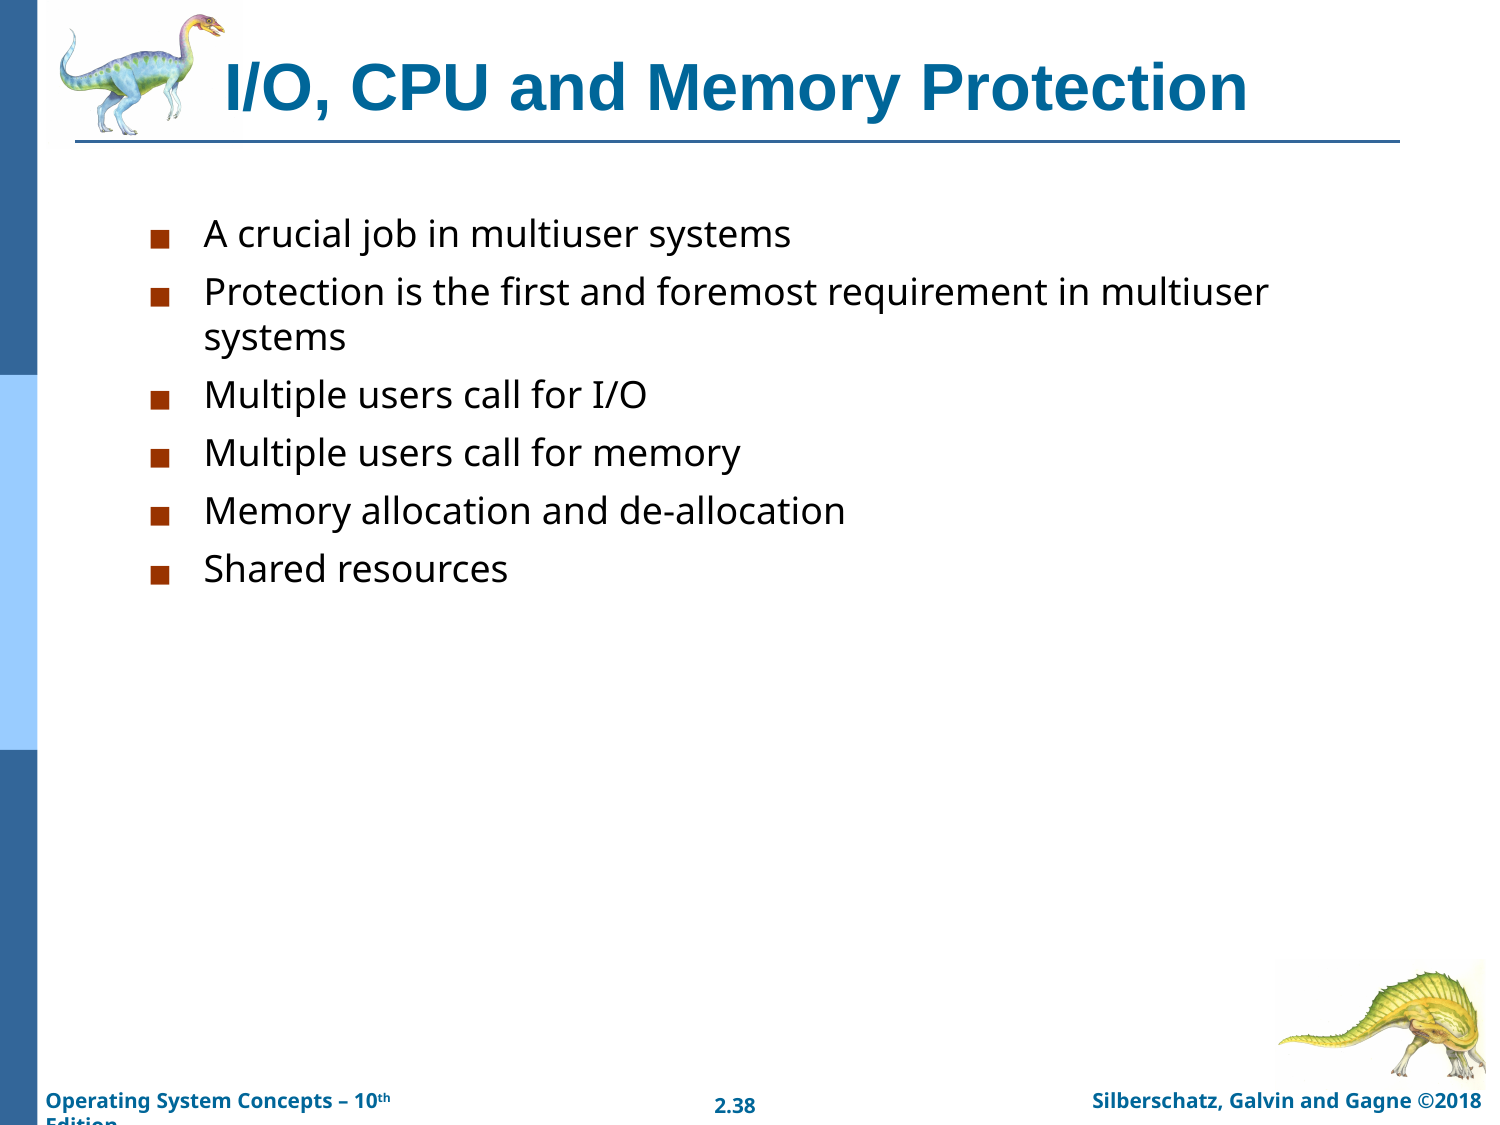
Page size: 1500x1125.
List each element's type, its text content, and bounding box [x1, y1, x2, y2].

list A crucial job in multiuser systems Protection is the first and foremost requirement in multiuser systems Multiple users call for I/O Multiple users call for memory Memory allocation and de-allocation Shared resources [132, 202, 1400, 946]
picture [46, 0, 243, 149]
picture [1275, 959, 1486, 1090]
title I/O, CPU and Memory Protection [75, 36, 1400, 132]
